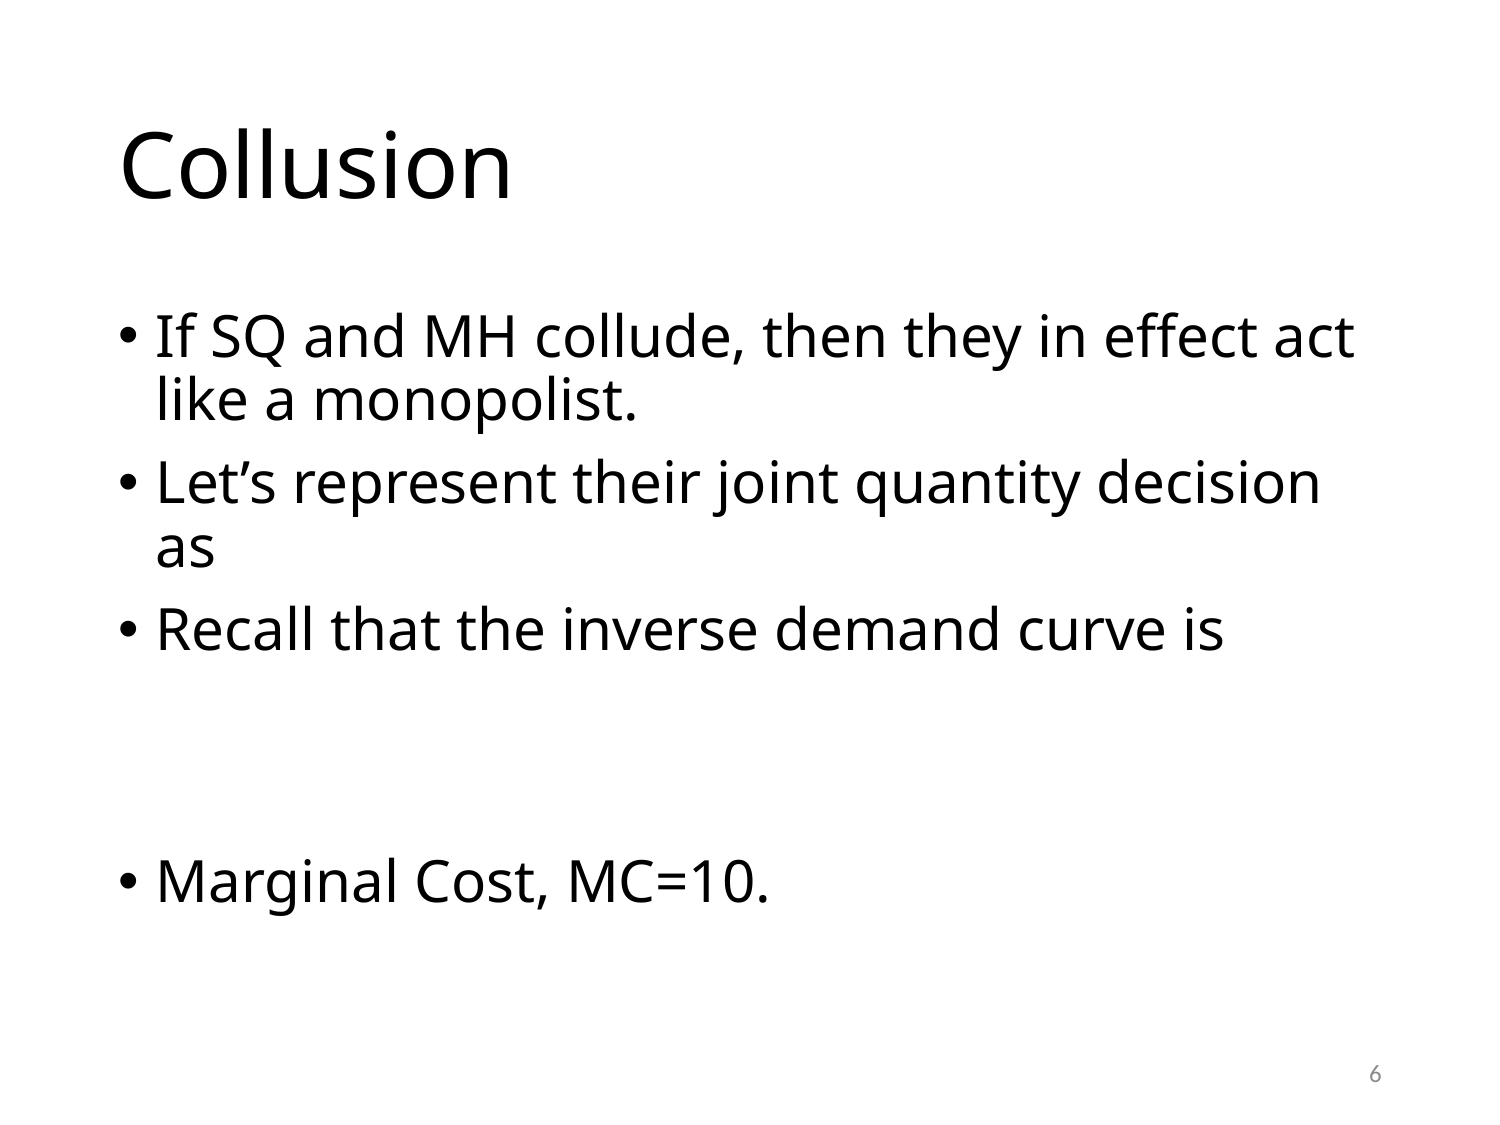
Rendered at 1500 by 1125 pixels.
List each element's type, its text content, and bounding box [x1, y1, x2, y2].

title Collusion [103, 59, 1397, 278]
slide_number 6 [1059, 1042, 1397, 1103]
